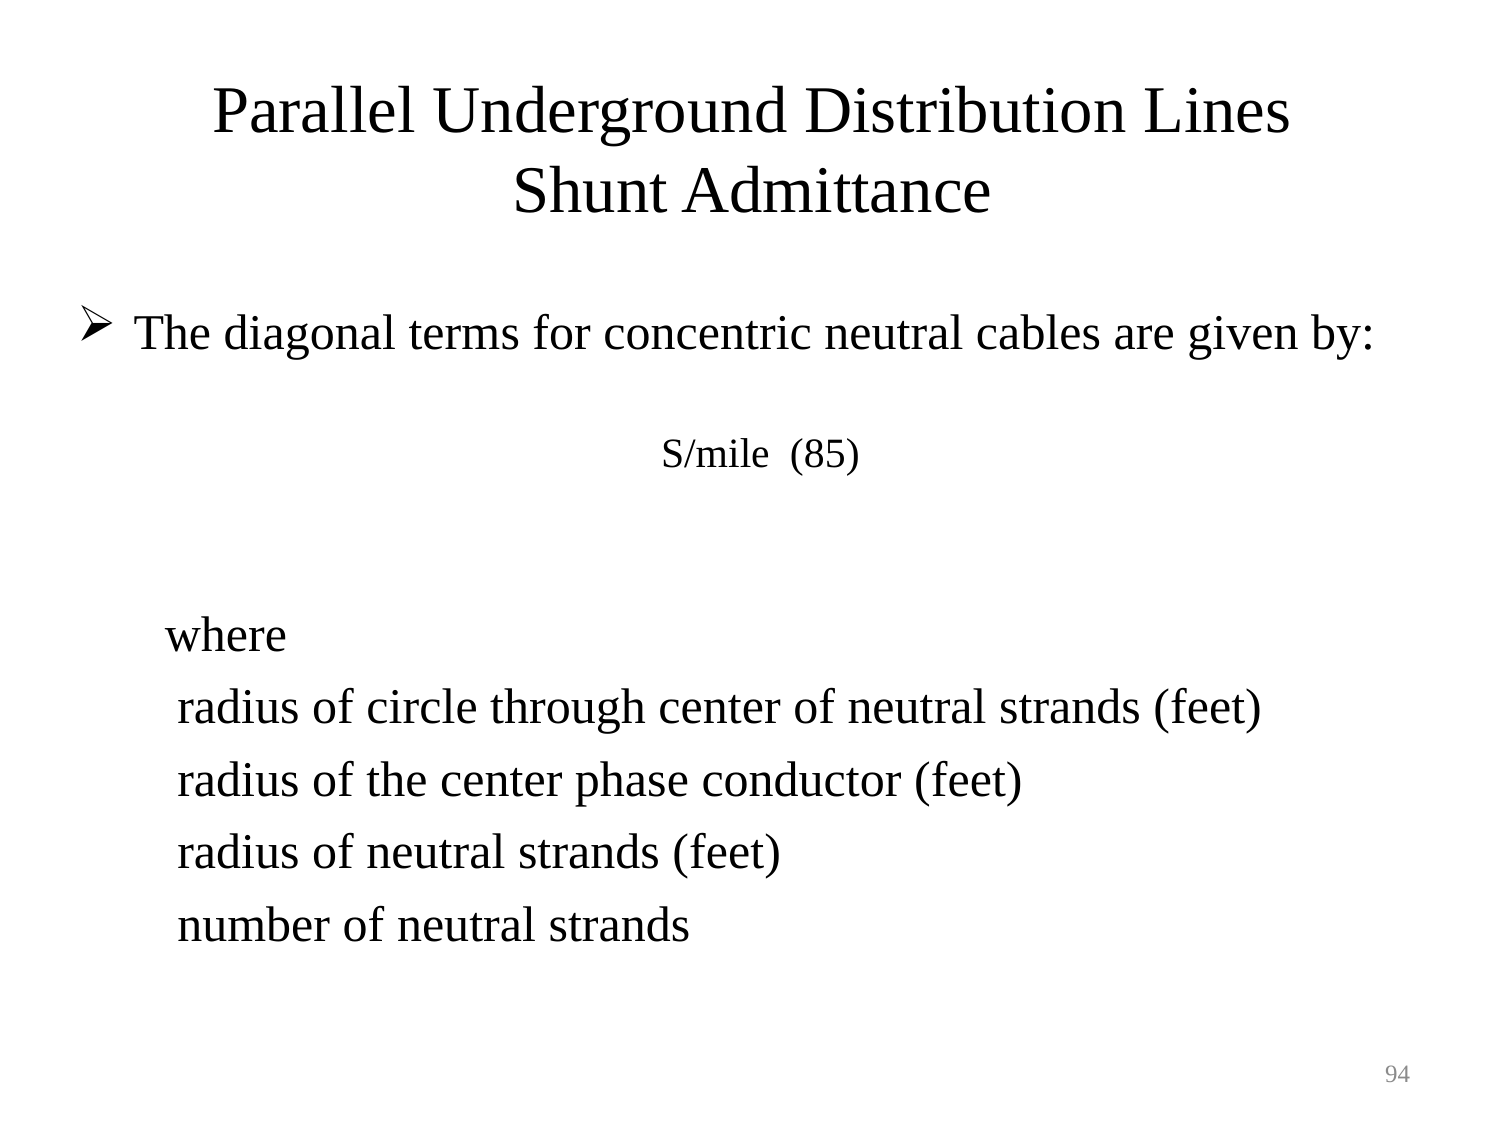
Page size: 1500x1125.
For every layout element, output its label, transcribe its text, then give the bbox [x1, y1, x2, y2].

slide_number 94 [1074, 1042, 1425, 1103]
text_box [0, 246, 1500, 551]
text_box Parallel Underground Distribution Lines Shunt Admittance [2, 58, 1500, 233]
